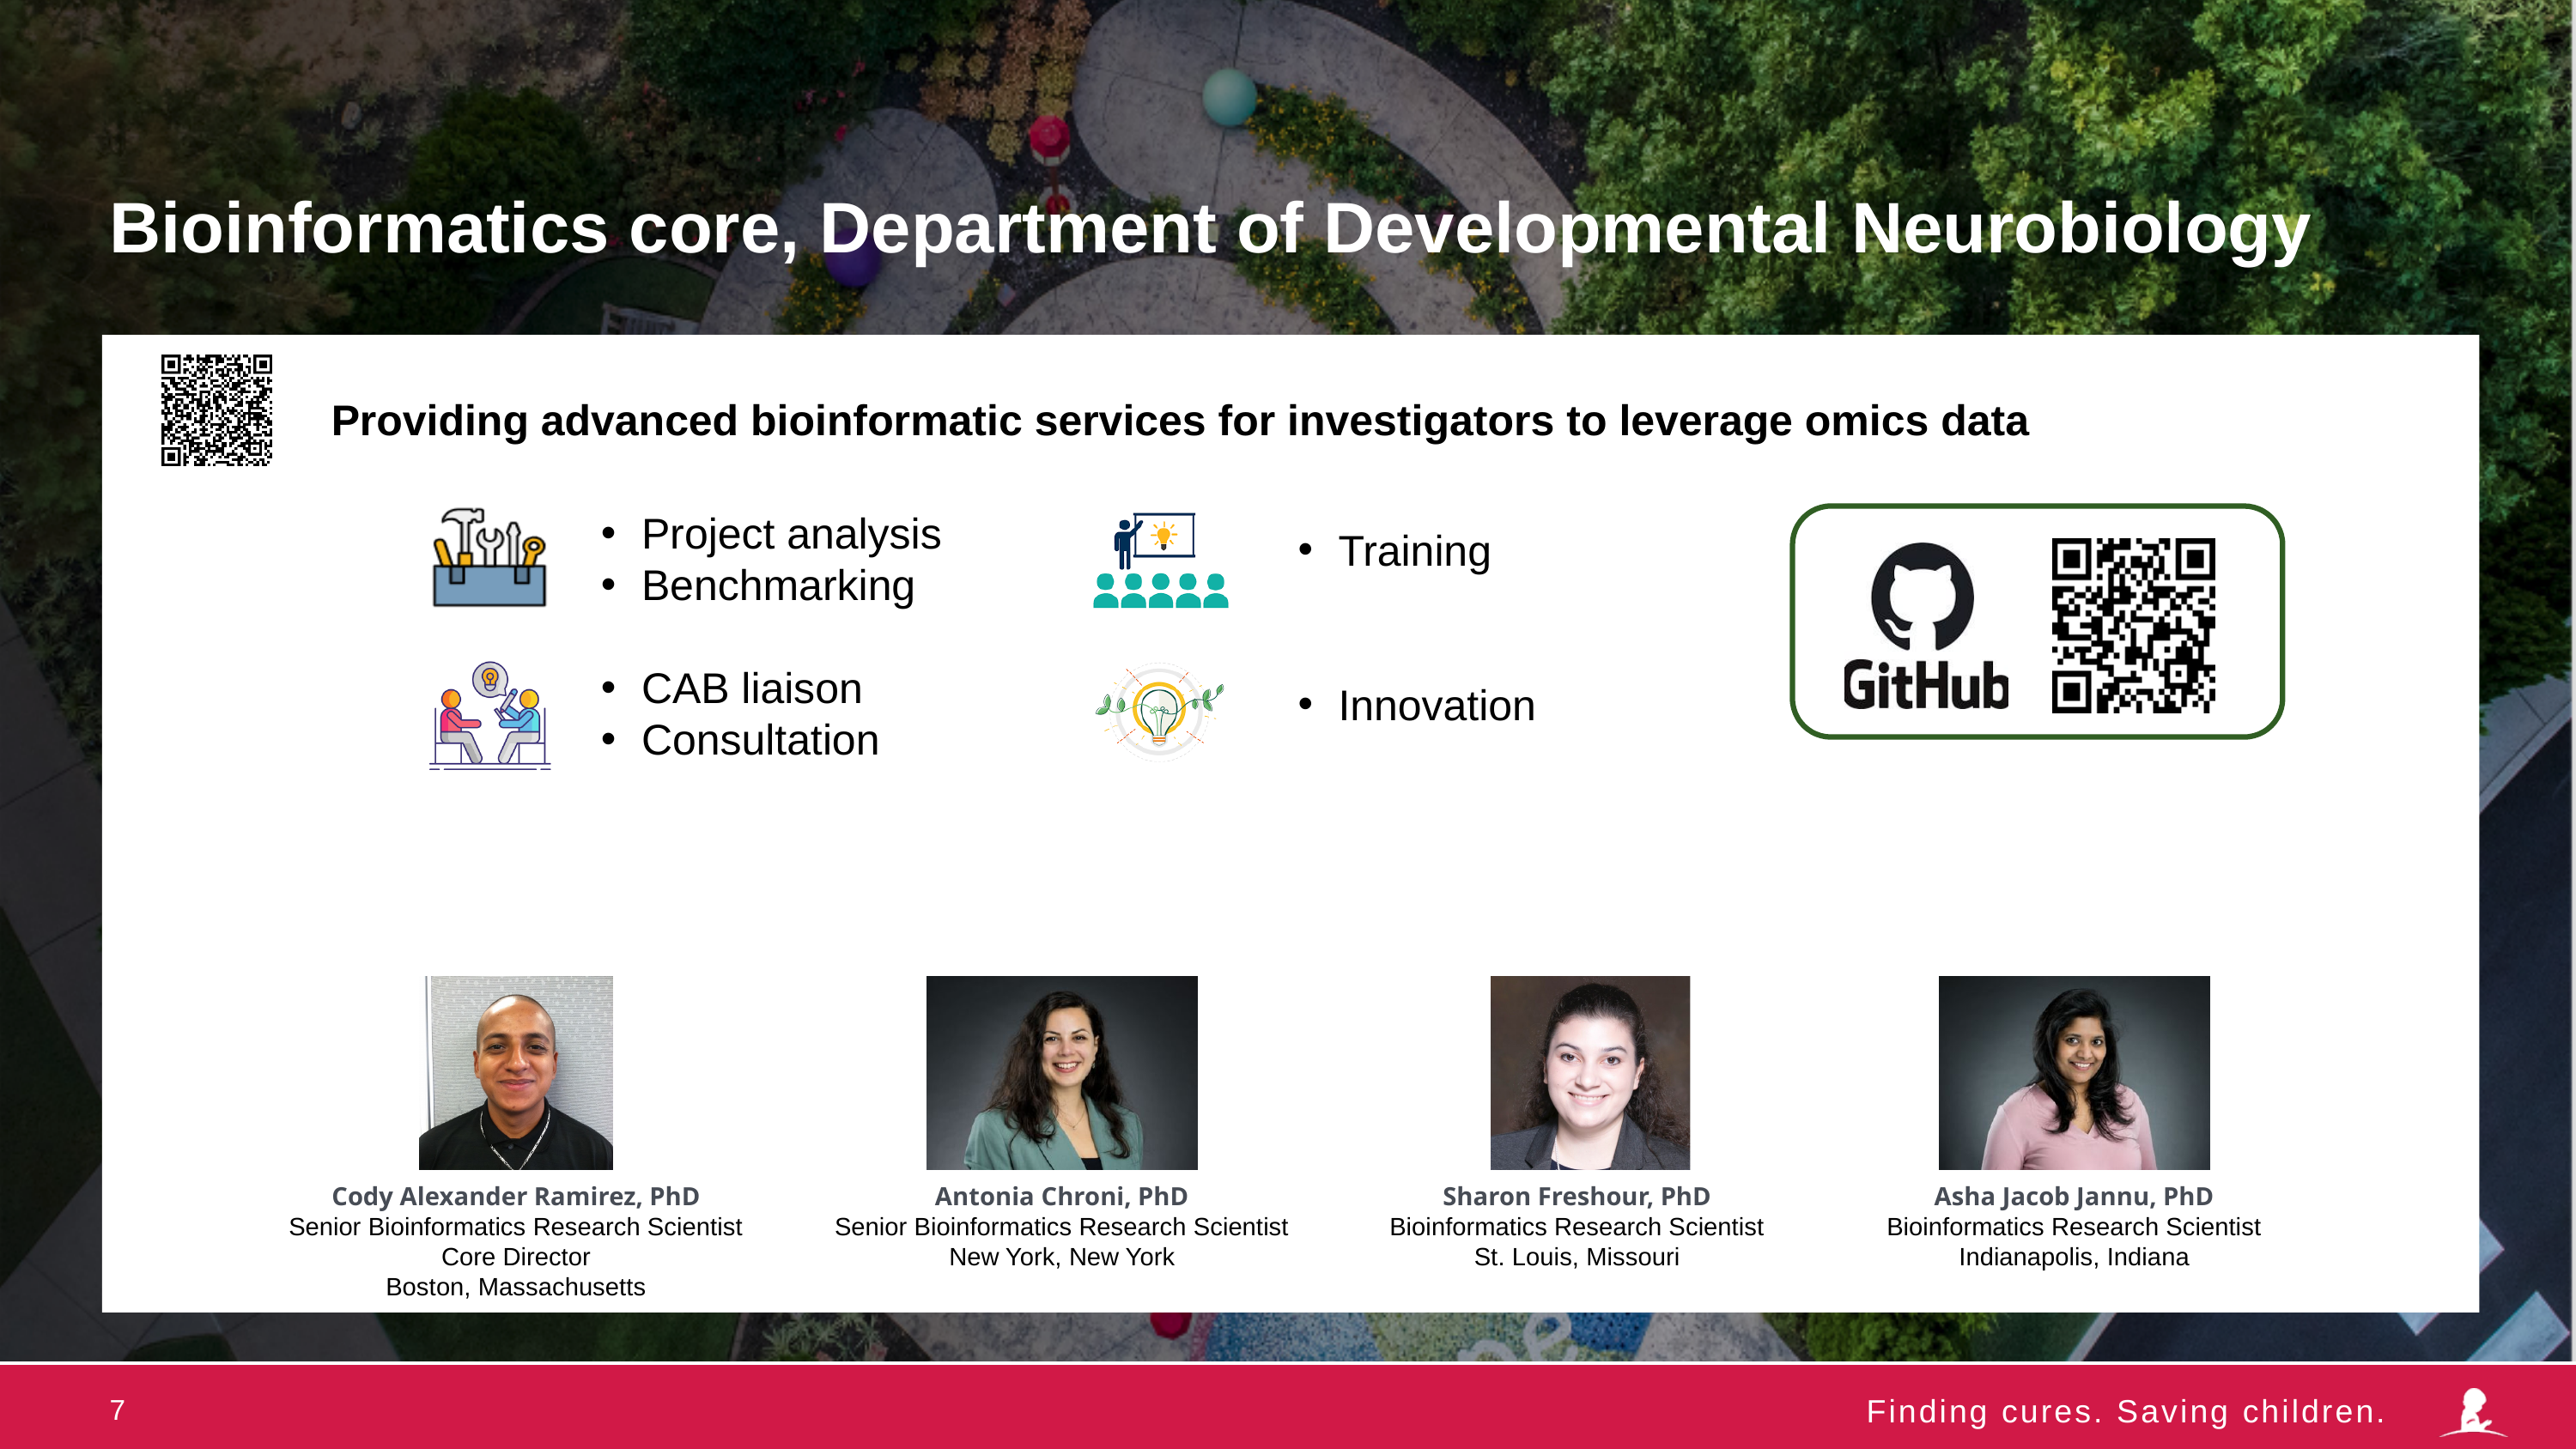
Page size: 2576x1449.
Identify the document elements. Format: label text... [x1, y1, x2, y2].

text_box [425, 465, 1931, 826]
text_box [1844, 538, 2215, 713]
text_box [821, 976, 2275, 1279]
title Bioinformatics core, Department of Developmental Neurobiology [96, 77, 2475, 276]
picture [0, 0, 2576, 1361]
text_box Cody Alexander Ramirez, PhD Senior Bioinformatics Research Scientist Core Director Boston, Massachusetts [276, 1174, 756, 1307]
text_box [1931, 505, 2284, 738]
slide_number 7 [96, 1375, 228, 1442]
list Providing advanced bioinformatic services for investigators to leverage omics data [101, 335, 2480, 1313]
